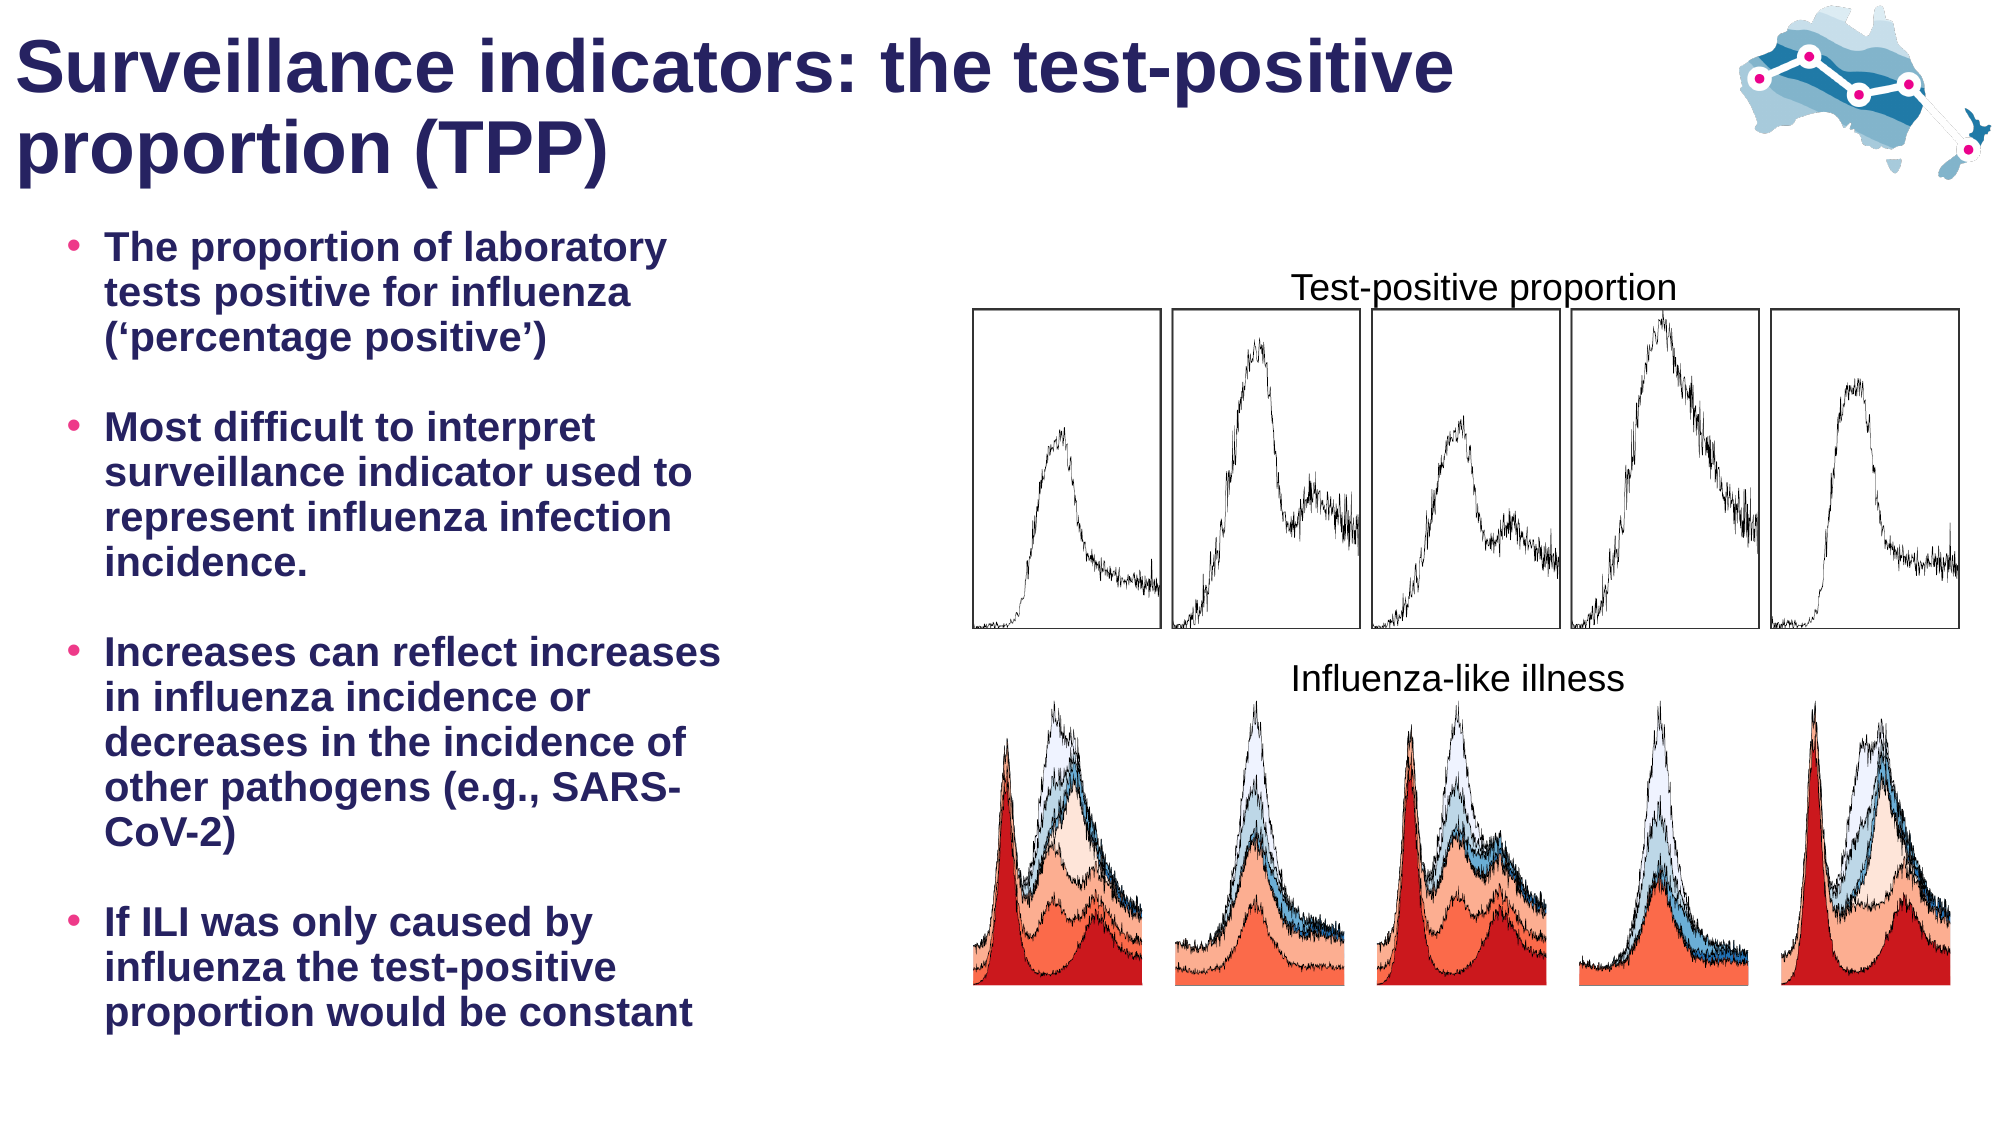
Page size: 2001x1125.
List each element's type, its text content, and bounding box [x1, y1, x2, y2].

text_box The proportion of laboratory tests positive for influenza (‘percentage positive’) Most difficult to interpret surveillance indicator used to represent influenza infection incidence. Increases can reflect increases in influenza incidence or decreases in the incidence of other pathogens (e.g., SARS-CoV-2) If ILI was only caused by influenza the test-positive proportion would be constant [51, 217, 759, 1125]
text_box Influenza-like illness [1275, 646, 1659, 677]
picture [971, 300, 1963, 635]
picture [951, 677, 1957, 998]
title Surveillance indicators: the test-positive proportion (TPP) [0, 0, 1700, 218]
text_box Test-positive proportion [1275, 255, 1720, 300]
picture [1724, 0, 2000, 185]
